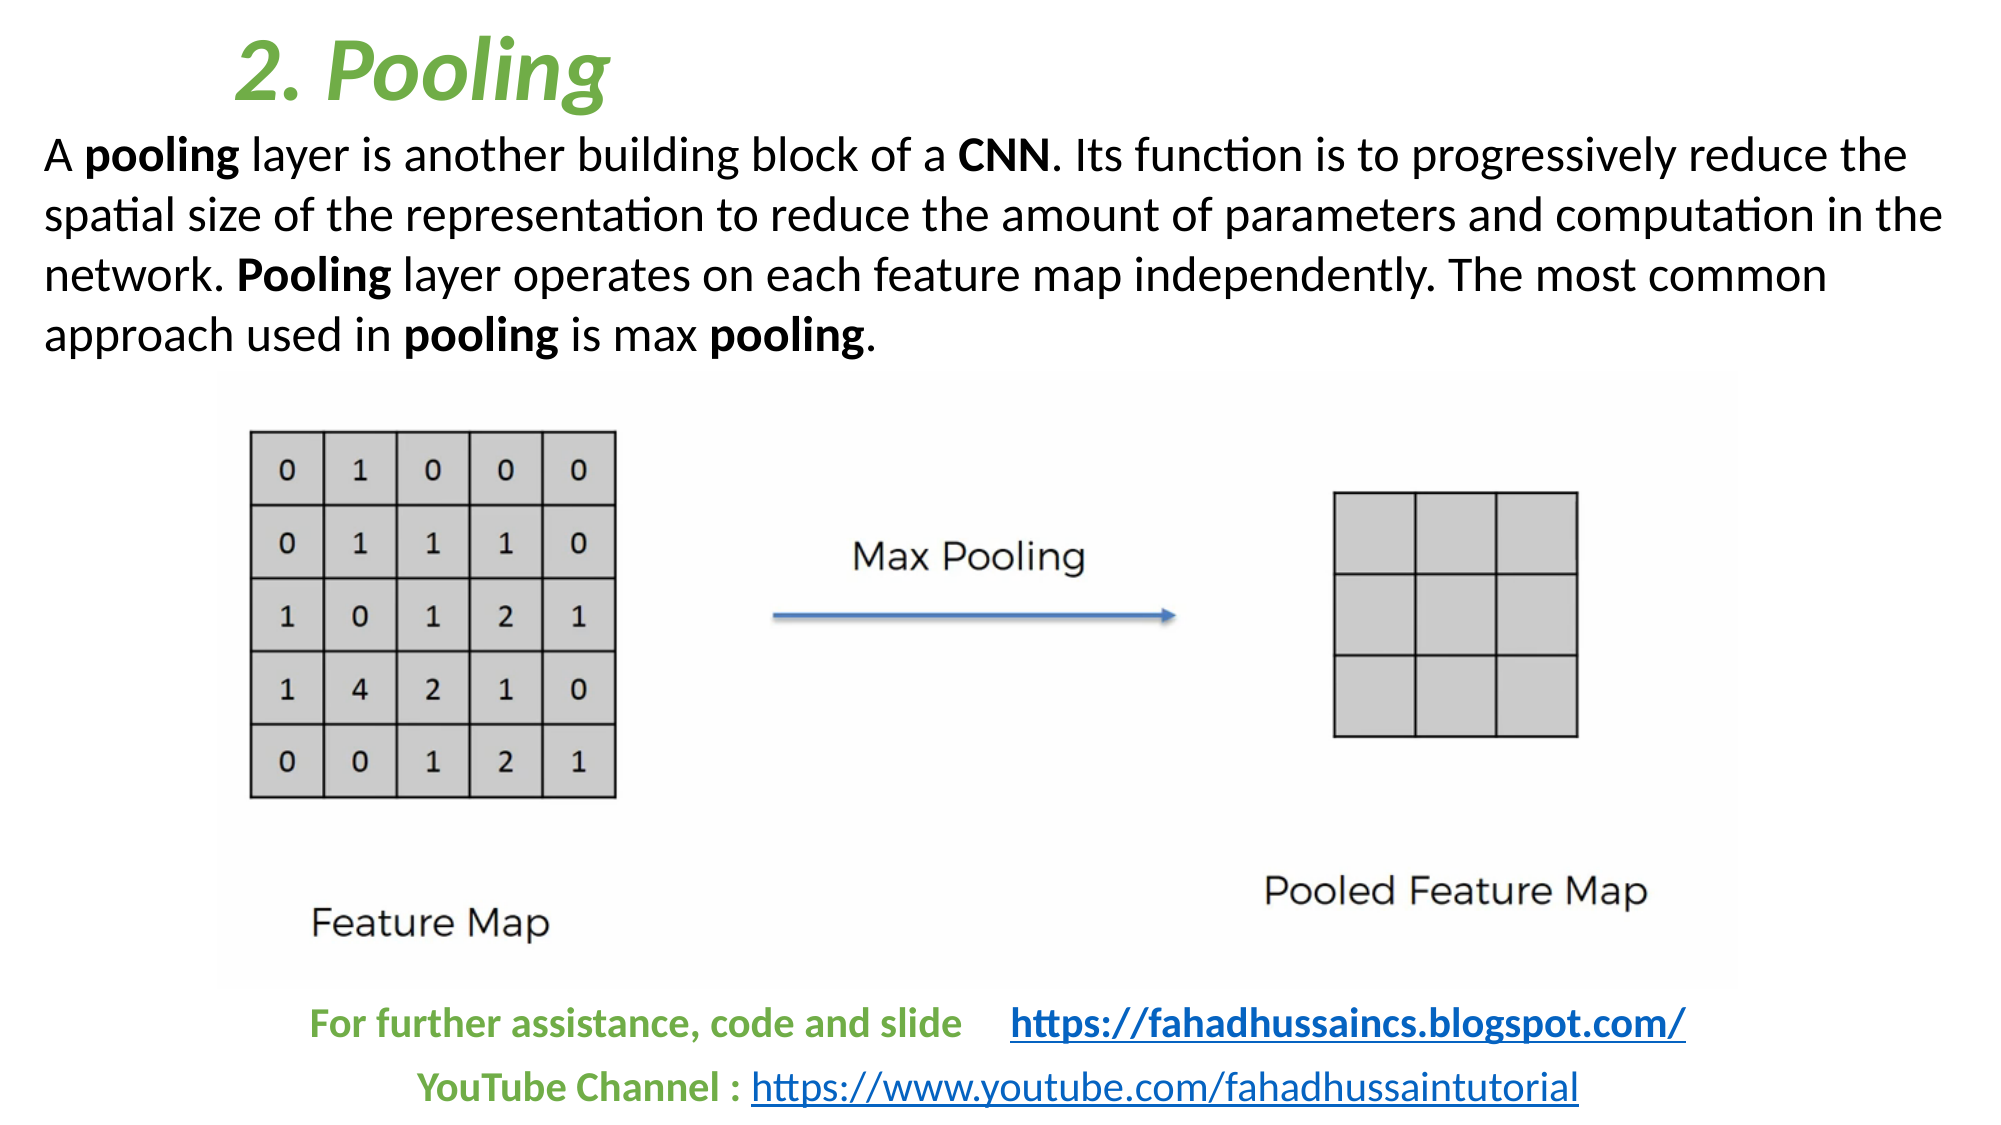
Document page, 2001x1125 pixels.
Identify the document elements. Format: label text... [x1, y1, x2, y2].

text_box 2. Pooling [219, 1, 627, 127]
picture [217, 371, 1738, 989]
subtitle For further assistance, code and slide https://fahadhussaincs.blogspot.com/ YouTube Channel : https://www.youtube.com/fahadhussaintutorial [18, 993, 1978, 1118]
text_box A pooling layer is another building block of a CNN. Its function is to progressively reduce the spatial size of the representation to reduce the amount of parameters and computation in the network. Pooling layer operates on each feature map independently. The most common approach used in pooling is max pooling. [29, 114, 1971, 370]
